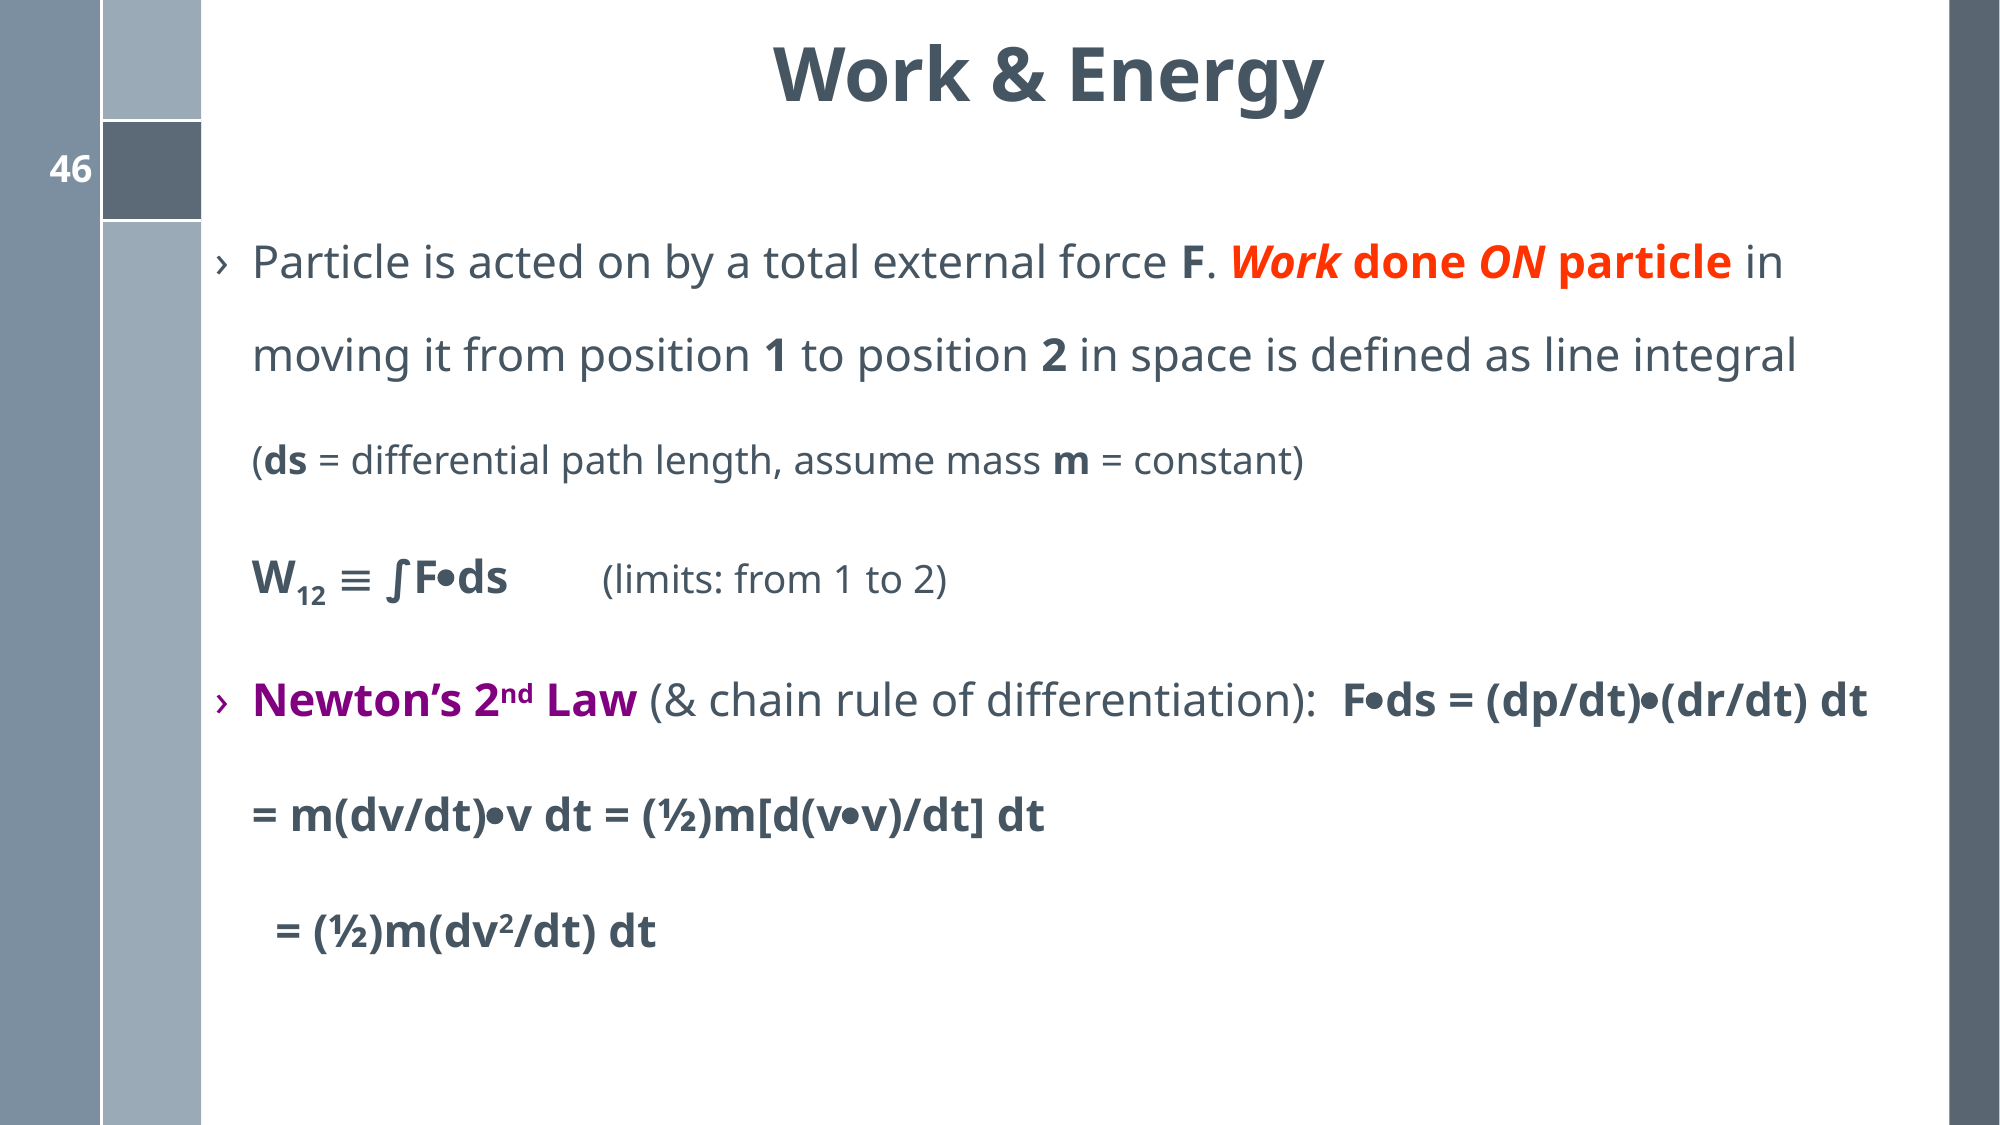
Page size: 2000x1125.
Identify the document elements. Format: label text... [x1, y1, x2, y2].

title Work & Energy [200, 0, 1900, 125]
list Particle is acted on by a total external force F. Work done ON particle in moving it from position 1 to position 2 in space is defined as line integral (ds = differential path length, assume mass m = constant) W12  ∫Fds (limits: from 1 to 2) Newton’s 2nd Law (& chain rule of differentiation): Fds = (dp/dt)(dr/dt) dt = m(dv/dt)v dt = (½)m[d(vv)/dt] dt = (½)m(dv2/dt) dt [199, 187, 1900, 1063]
